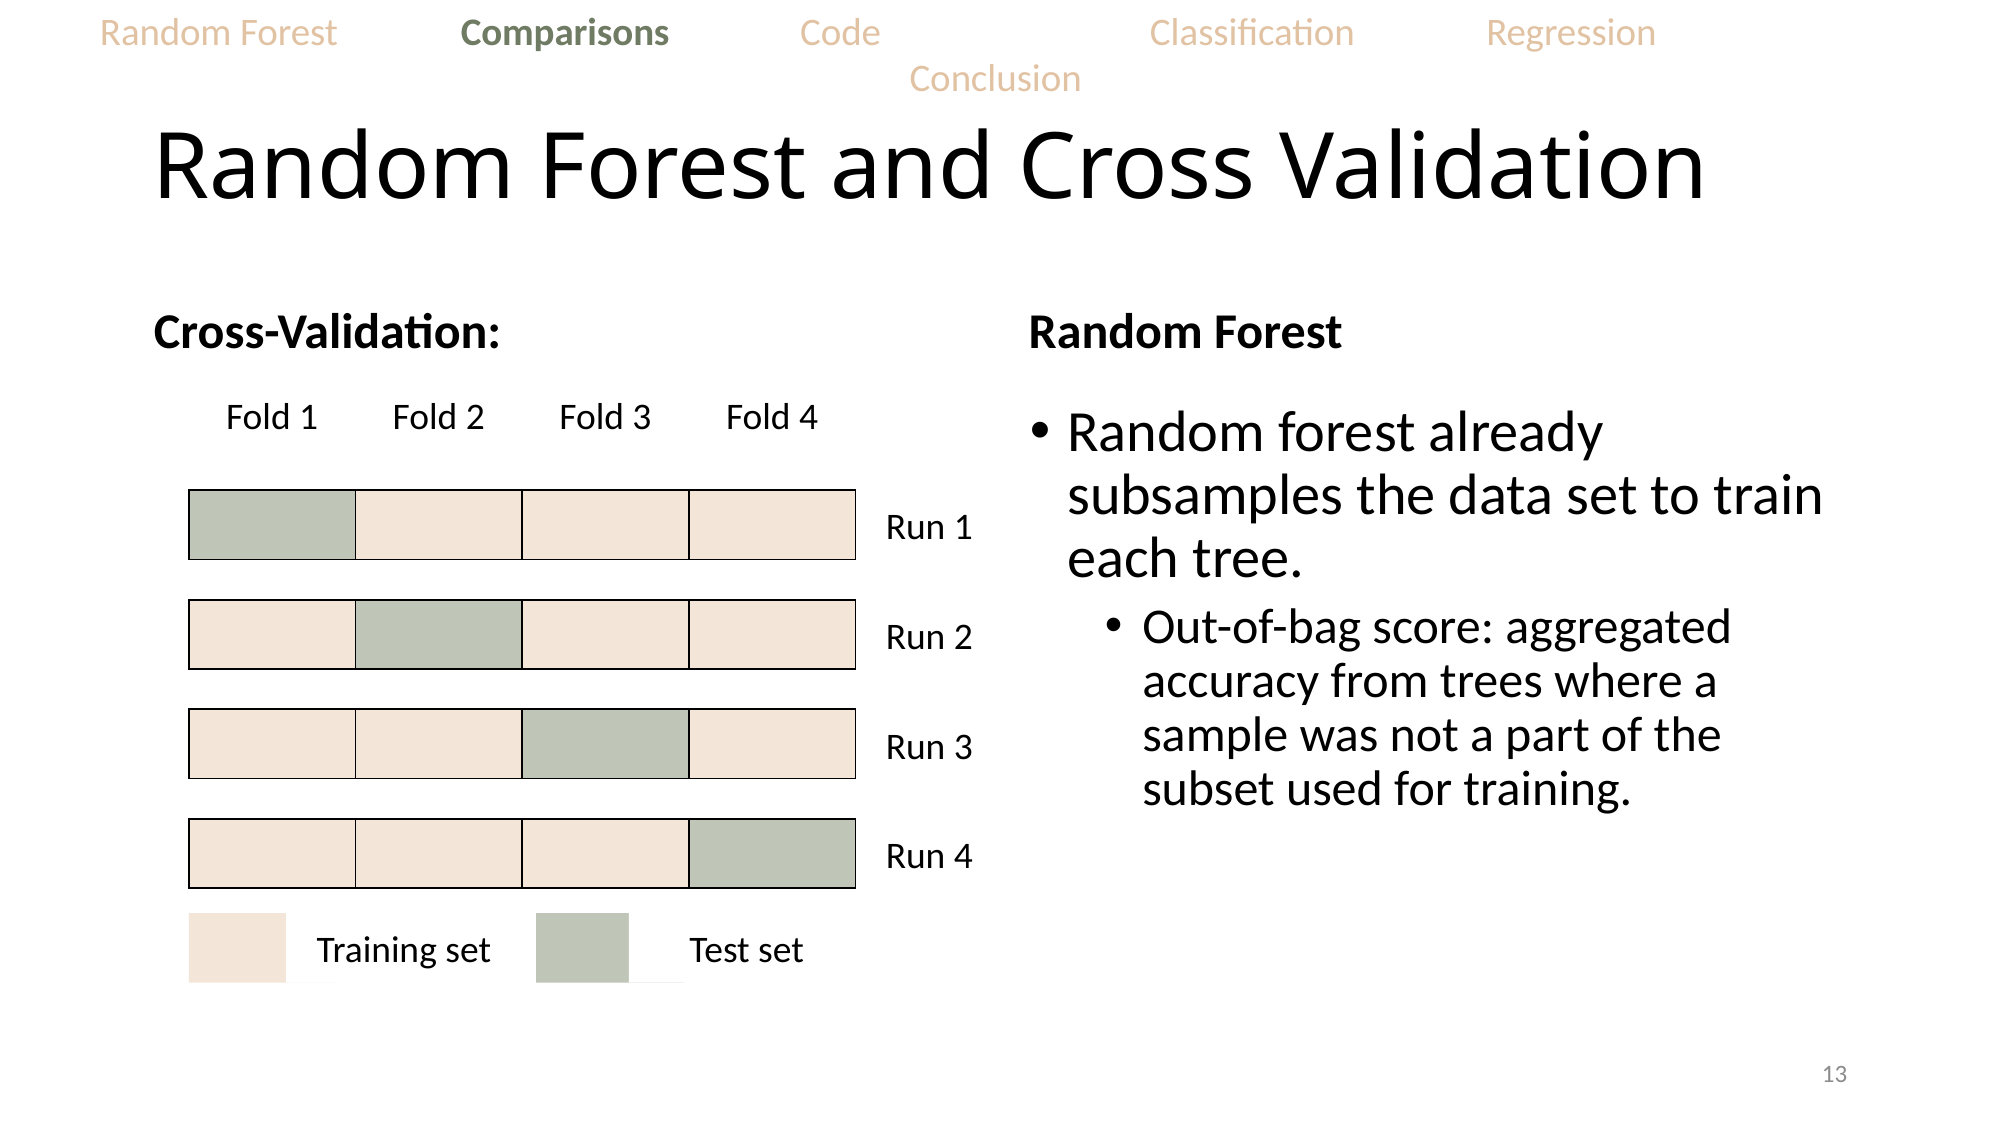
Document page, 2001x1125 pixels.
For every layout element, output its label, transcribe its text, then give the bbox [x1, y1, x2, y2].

text_box Run 2 [856, 599, 1003, 670]
text_box Run 1 [856, 489, 1003, 561]
table_header [190, 710, 355, 778]
table_header [356, 491, 521, 559]
table_header [523, 491, 688, 559]
table_header [690, 601, 855, 668]
table_header Fold 2 [356, 394, 522, 463]
table_header [523, 820, 688, 887]
text_box Test set [628, 912, 866, 984]
table_header [190, 491, 355, 559]
text_box [188, 912, 285, 984]
table_header Fold 1 [189, 394, 356, 463]
table_header [690, 710, 855, 778]
slide_number 13 [1412, 1042, 1863, 1103]
table_header [190, 601, 355, 668]
text_box Training set [285, 912, 523, 984]
table_header Fold 4 [689, 394, 856, 463]
text_box Run 4 [855, 818, 1004, 889]
text_box [535, 912, 628, 984]
table_header [356, 820, 521, 887]
text_box Run 3 [855, 708, 1004, 780]
table_header [190, 820, 355, 887]
table_header [523, 710, 688, 778]
list Random Forest [1013, 231, 1864, 367]
table_header [690, 820, 855, 887]
table_header [690, 491, 855, 559]
text_box Random Forest Comparisons Code Classification Regression Conclusion [0, 23, 2000, 83]
table_header [356, 710, 521, 778]
title Random Forest and Cross Validation [137, 83, 1863, 278]
list Cross-Validation: [138, 231, 985, 367]
table_header [523, 601, 688, 668]
table_header [356, 601, 521, 668]
list Random forest already subsamples the data set to train each tree. Out-of-bag score: aggregated accuracy from trees where a sample was not a part of the subset used for training. [1014, 393, 1866, 972]
table_header Fold 3 [522, 394, 689, 463]
